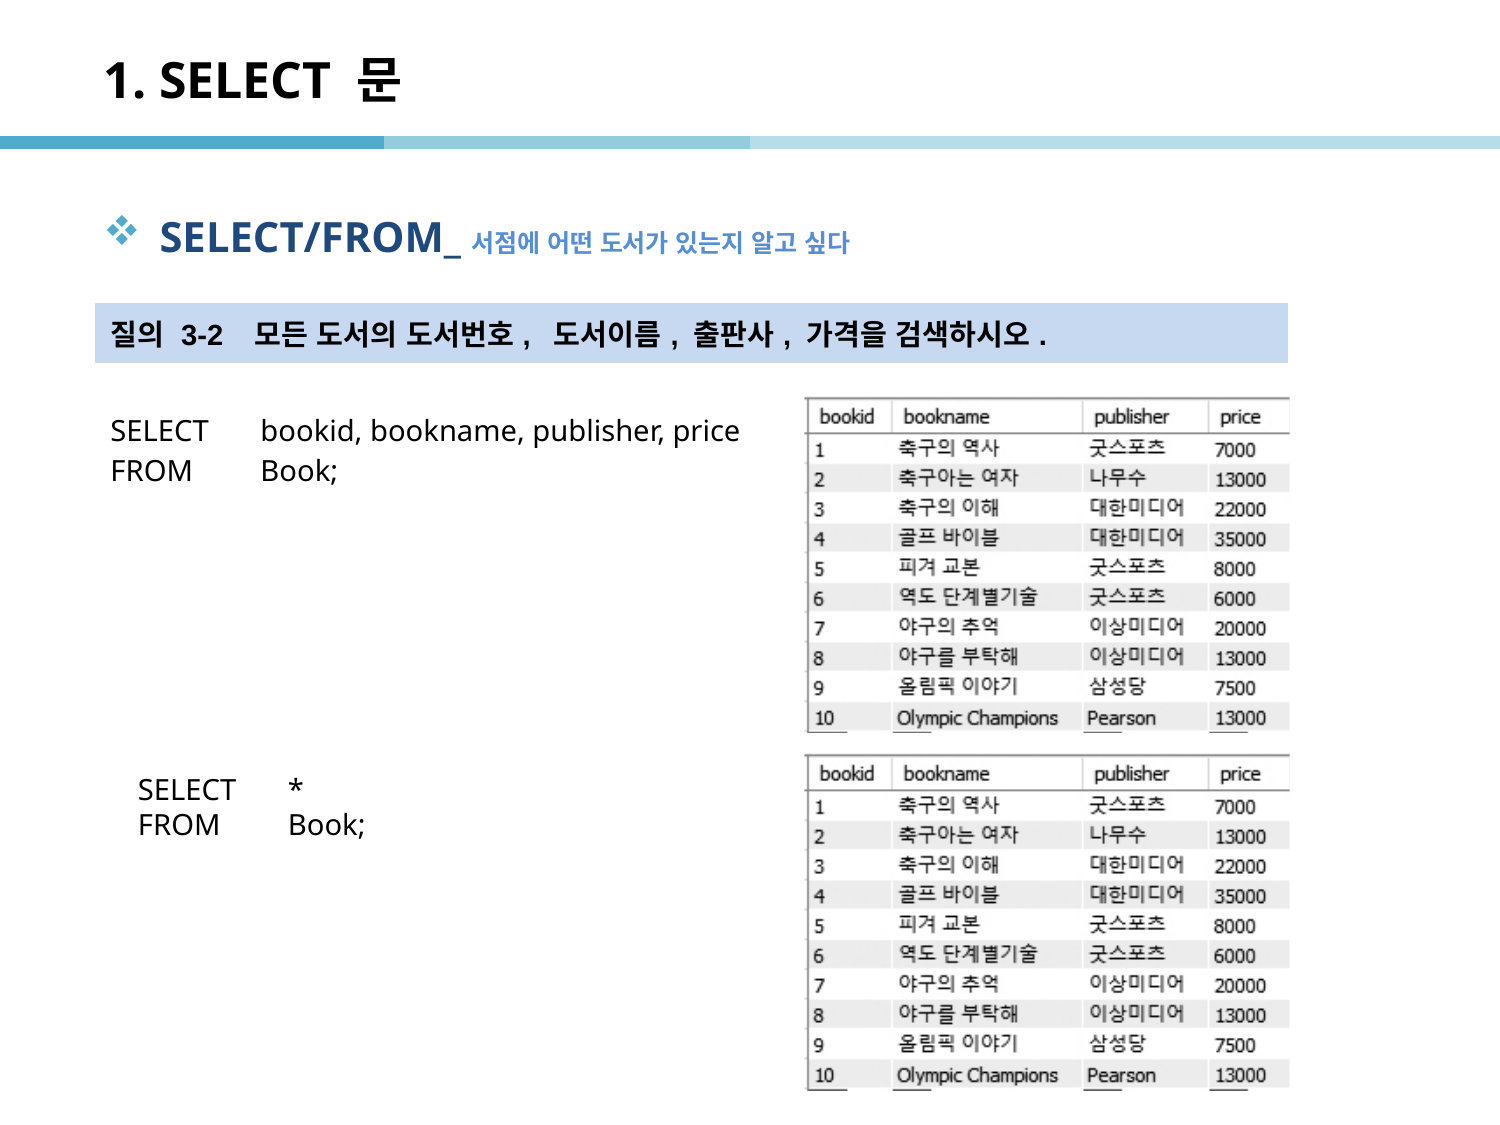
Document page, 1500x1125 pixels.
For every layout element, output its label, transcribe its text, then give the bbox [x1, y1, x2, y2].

title 1. SELECT 문 [88, 32, 1330, 124]
list SELECT/FROM_서점에 어떤 도서가 있는지 알고 싶다 [88, 178, 1412, 278]
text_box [95, 302, 1290, 1092]
